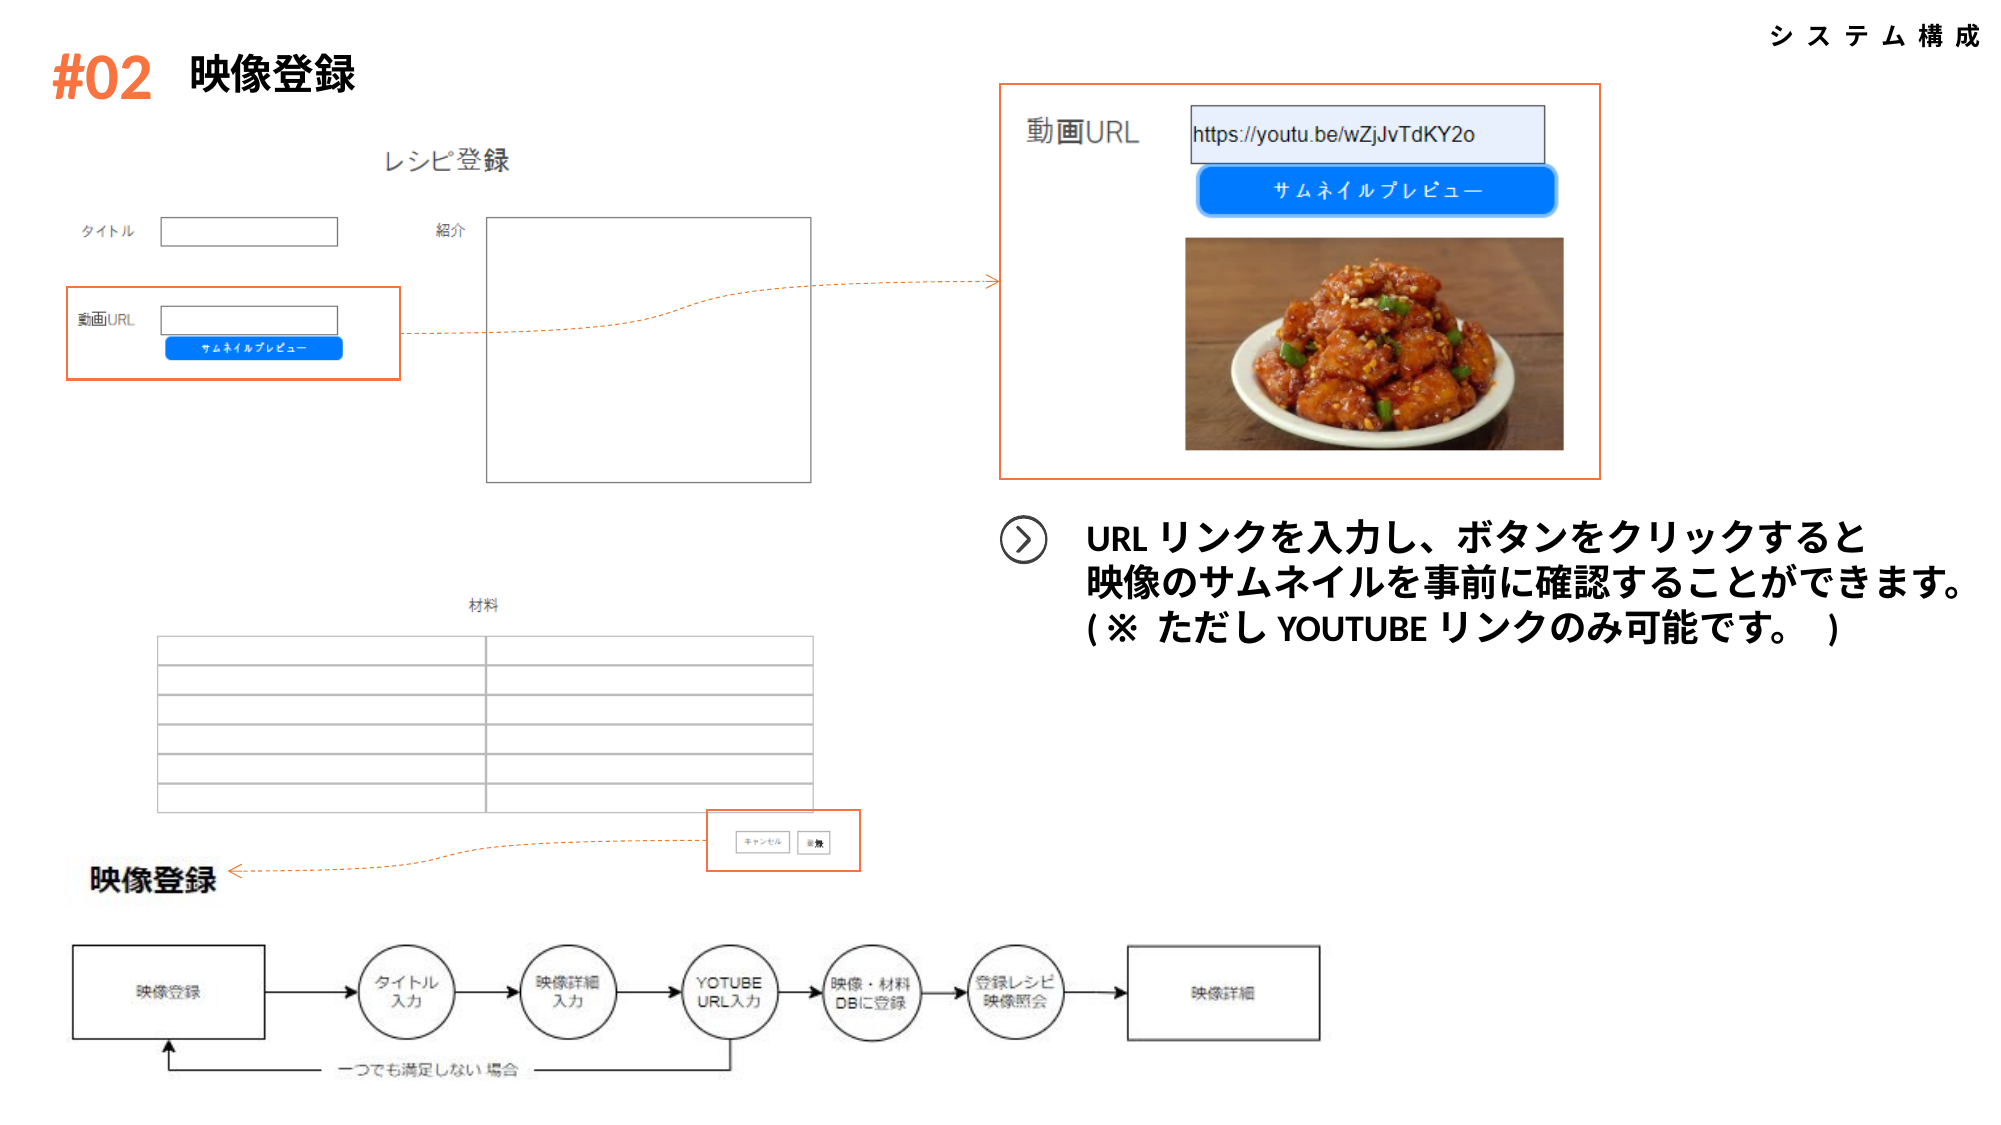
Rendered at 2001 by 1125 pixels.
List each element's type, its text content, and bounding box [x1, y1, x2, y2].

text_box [399, 281, 1000, 334]
text_box [999, 515, 1048, 565]
picture [66, 126, 1332, 1104]
text_box #02 [37, 25, 204, 121]
text_box システム構成 [1727, 13, 2000, 58]
text_box 映像登録 [204, 40, 784, 106]
text_box URLリンクを入力し、ボタンをクリックすると 映像のサムネイルを事前に確認することができます。( ※ ただしYOUTUBEリンクのみ可能です。 ) [1071, 506, 1967, 657]
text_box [227, 840, 707, 871]
picture [999, 58, 1644, 499]
